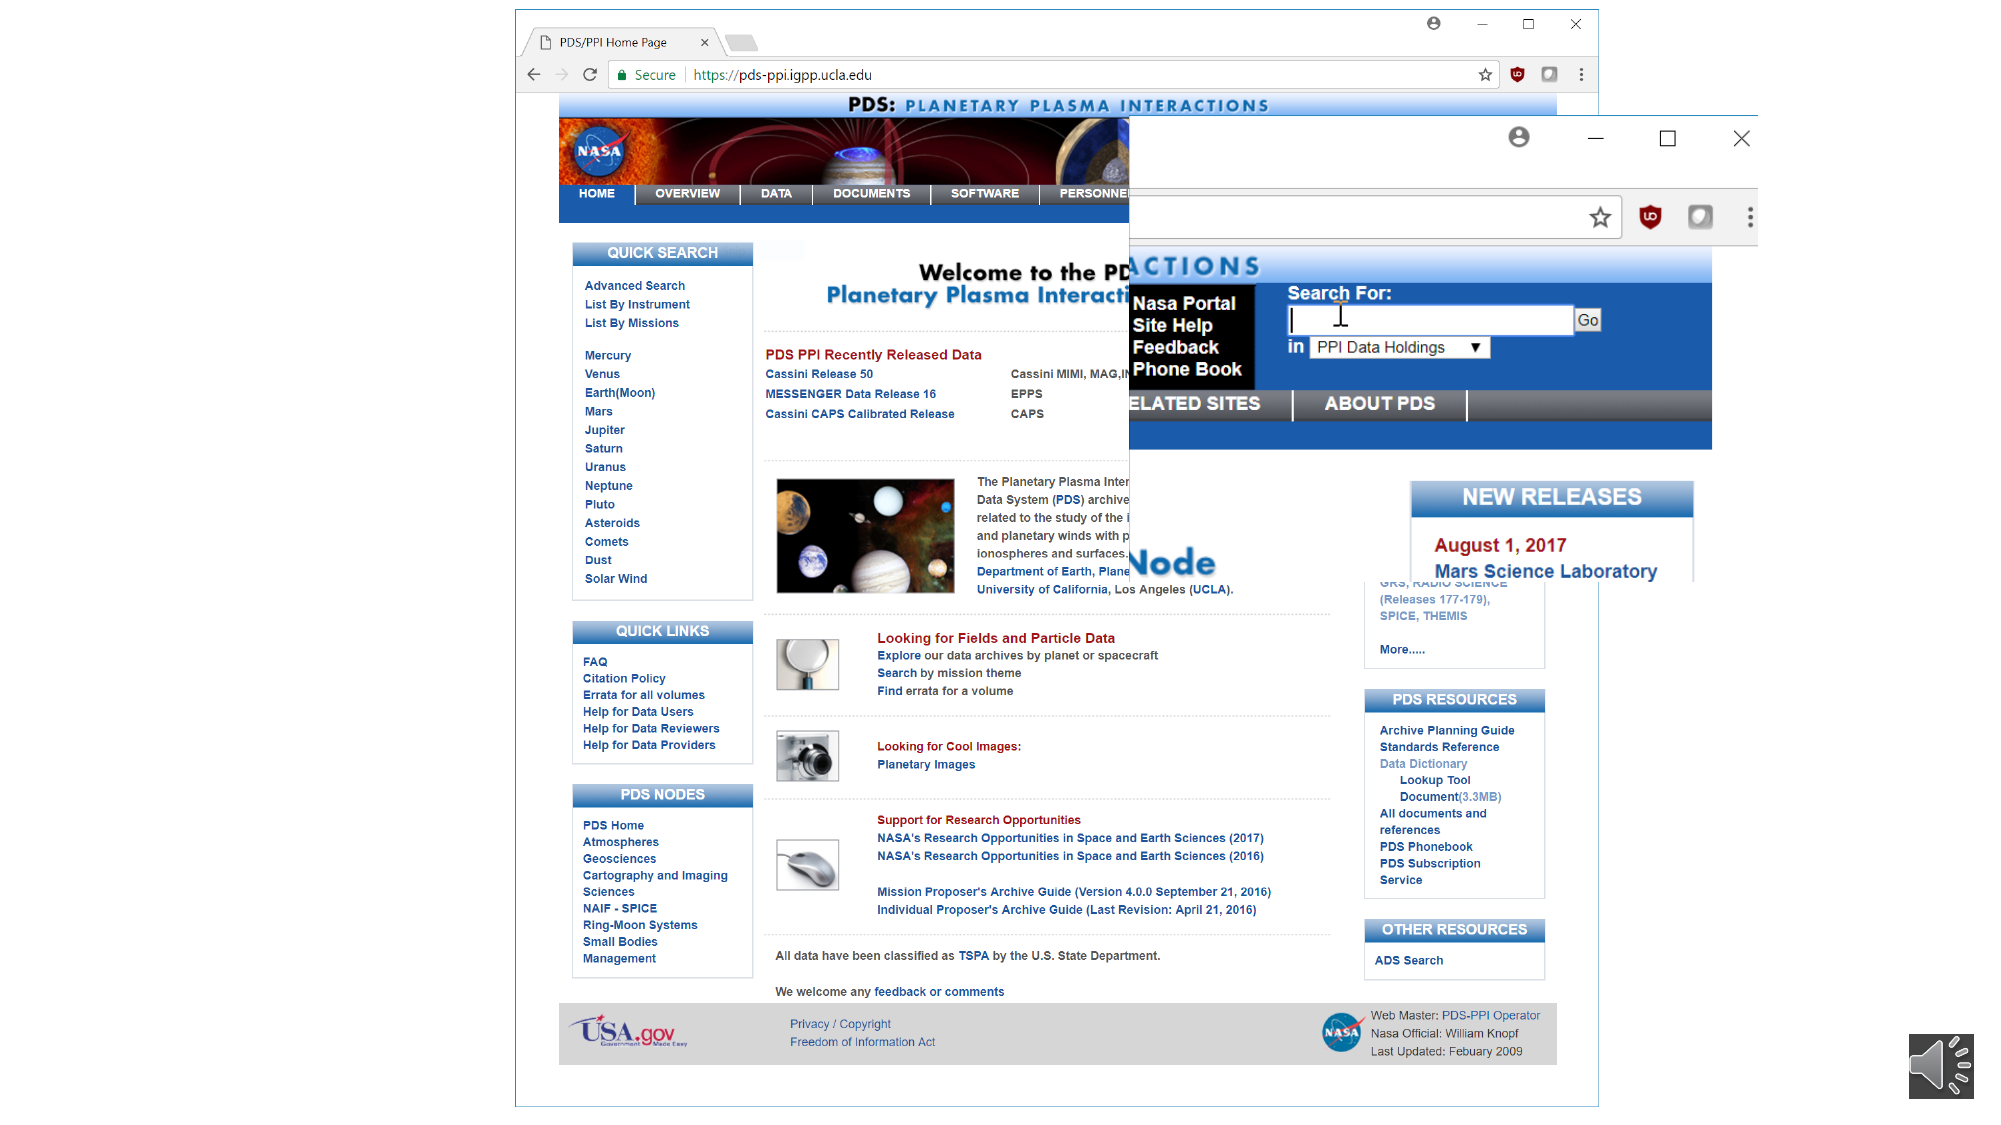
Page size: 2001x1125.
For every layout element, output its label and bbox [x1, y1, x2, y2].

picture [1908, 1033, 1975, 1100]
picture [515, 9, 1758, 1107]
